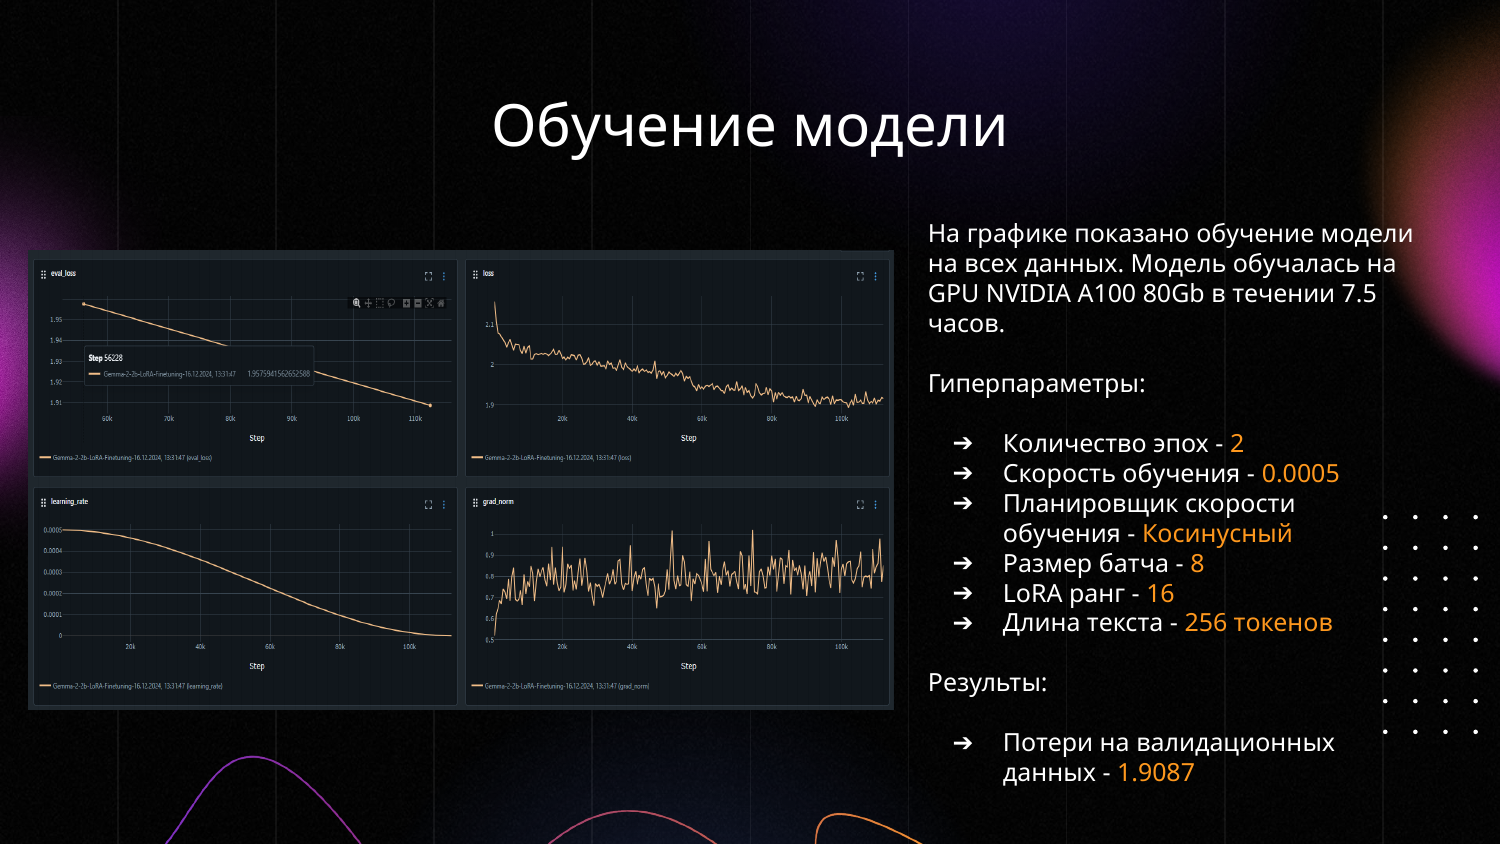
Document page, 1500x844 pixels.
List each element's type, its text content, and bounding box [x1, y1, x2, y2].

list На графике показано обучение модели на всех данных. Модель обучалась на GPU NVIDIA A100 80Gb в течении 7.5 часов. Гиперпараметры: Количество эпох - 2 Скорость обучения - 0.0005 Планировщик скорости обучения - Косинусный Размер батча - 8 LoRA ранг - 16 Длина текста - 256 токенов Результы: Потери на валидационных данных - 1.9087 [912, 202, 1430, 783]
picture [0, 0, 1500, 844]
title Обучение модели [118, 72, 1382, 167]
